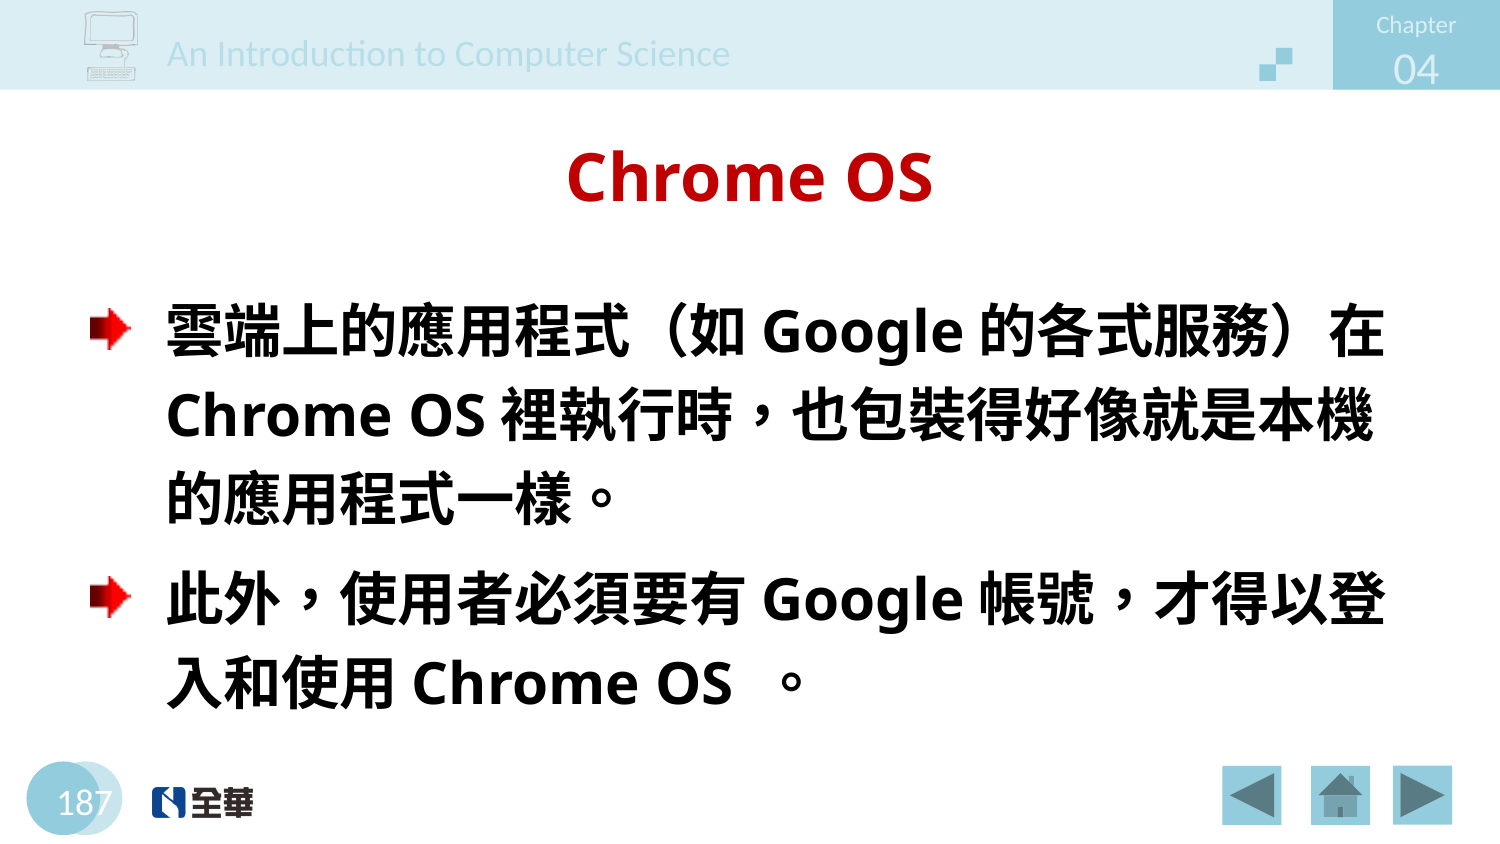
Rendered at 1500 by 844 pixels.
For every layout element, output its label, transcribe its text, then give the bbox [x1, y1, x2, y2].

picture [84, 11, 138, 81]
picture [90, 576, 131, 618]
title Chrome OS [75, 104, 1425, 245]
picture [152, 787, 253, 818]
picture [90, 308, 131, 350]
list 雲端上的應用程式（如Google的各式服務）在Chrome OS裡執行時，也包裝得好像就是本機的應用程式一樣。 此外，使用者必須要有Google帳號，才得以登入和使用Chrome OS 。 [75, 272, 1425, 754]
